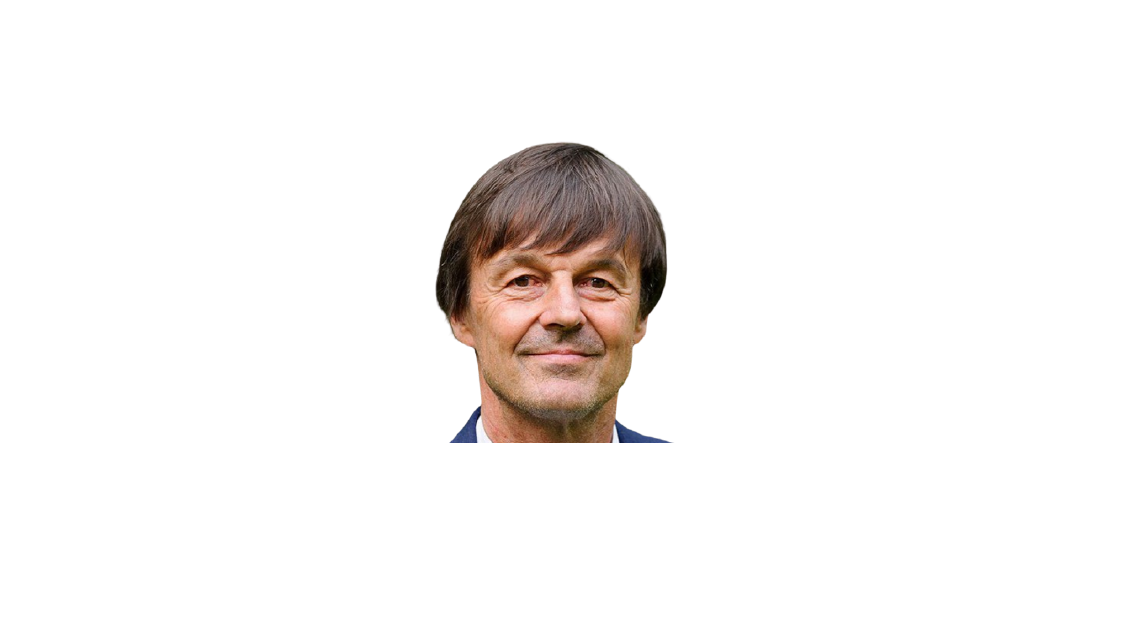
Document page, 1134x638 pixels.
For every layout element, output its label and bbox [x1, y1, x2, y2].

picture [384, 141, 702, 443]
